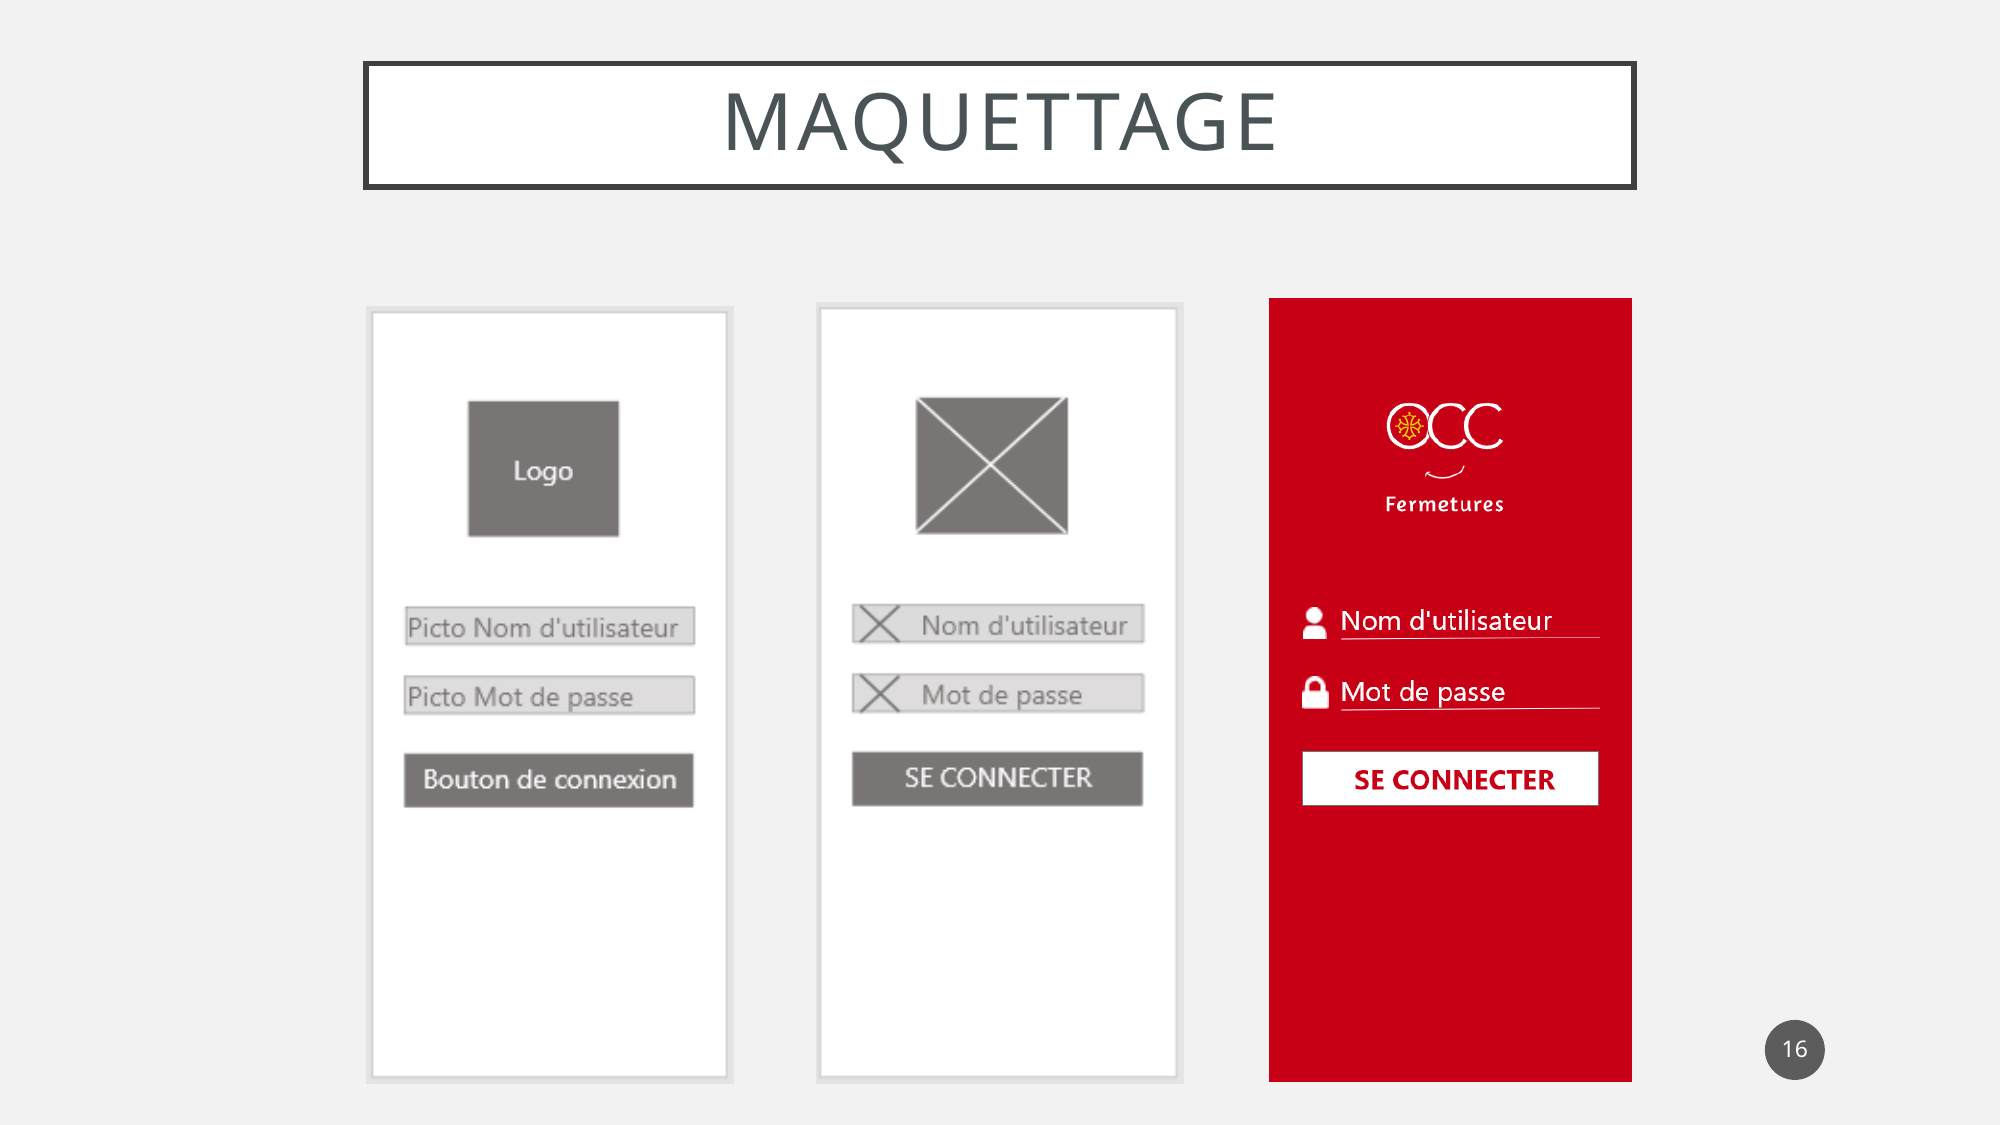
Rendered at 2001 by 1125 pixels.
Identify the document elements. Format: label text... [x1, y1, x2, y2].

title MAQUETTAGE [363, 61, 1637, 190]
picture [365, 306, 734, 1084]
slide_number 16 [1764, 1019, 1825, 1080]
picture [1269, 298, 1632, 1082]
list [816, 302, 1184, 1084]
